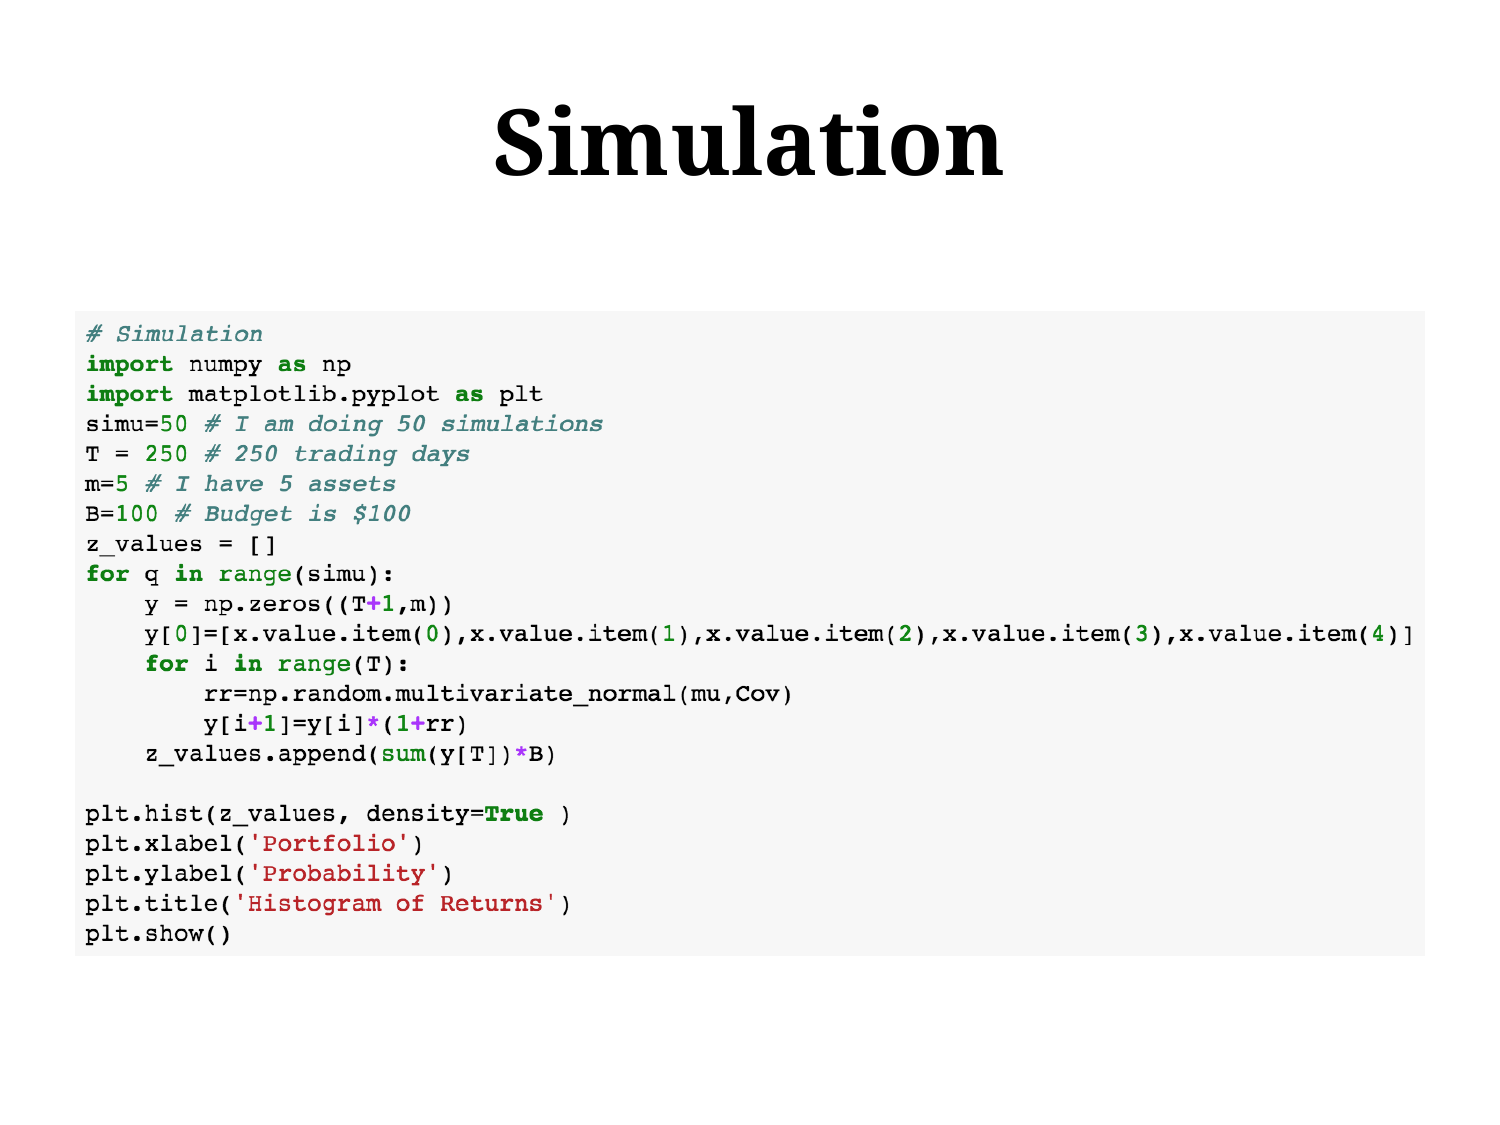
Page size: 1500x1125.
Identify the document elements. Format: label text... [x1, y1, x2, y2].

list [74, 262, 1426, 1006]
title Simulation [75, 45, 1425, 233]
